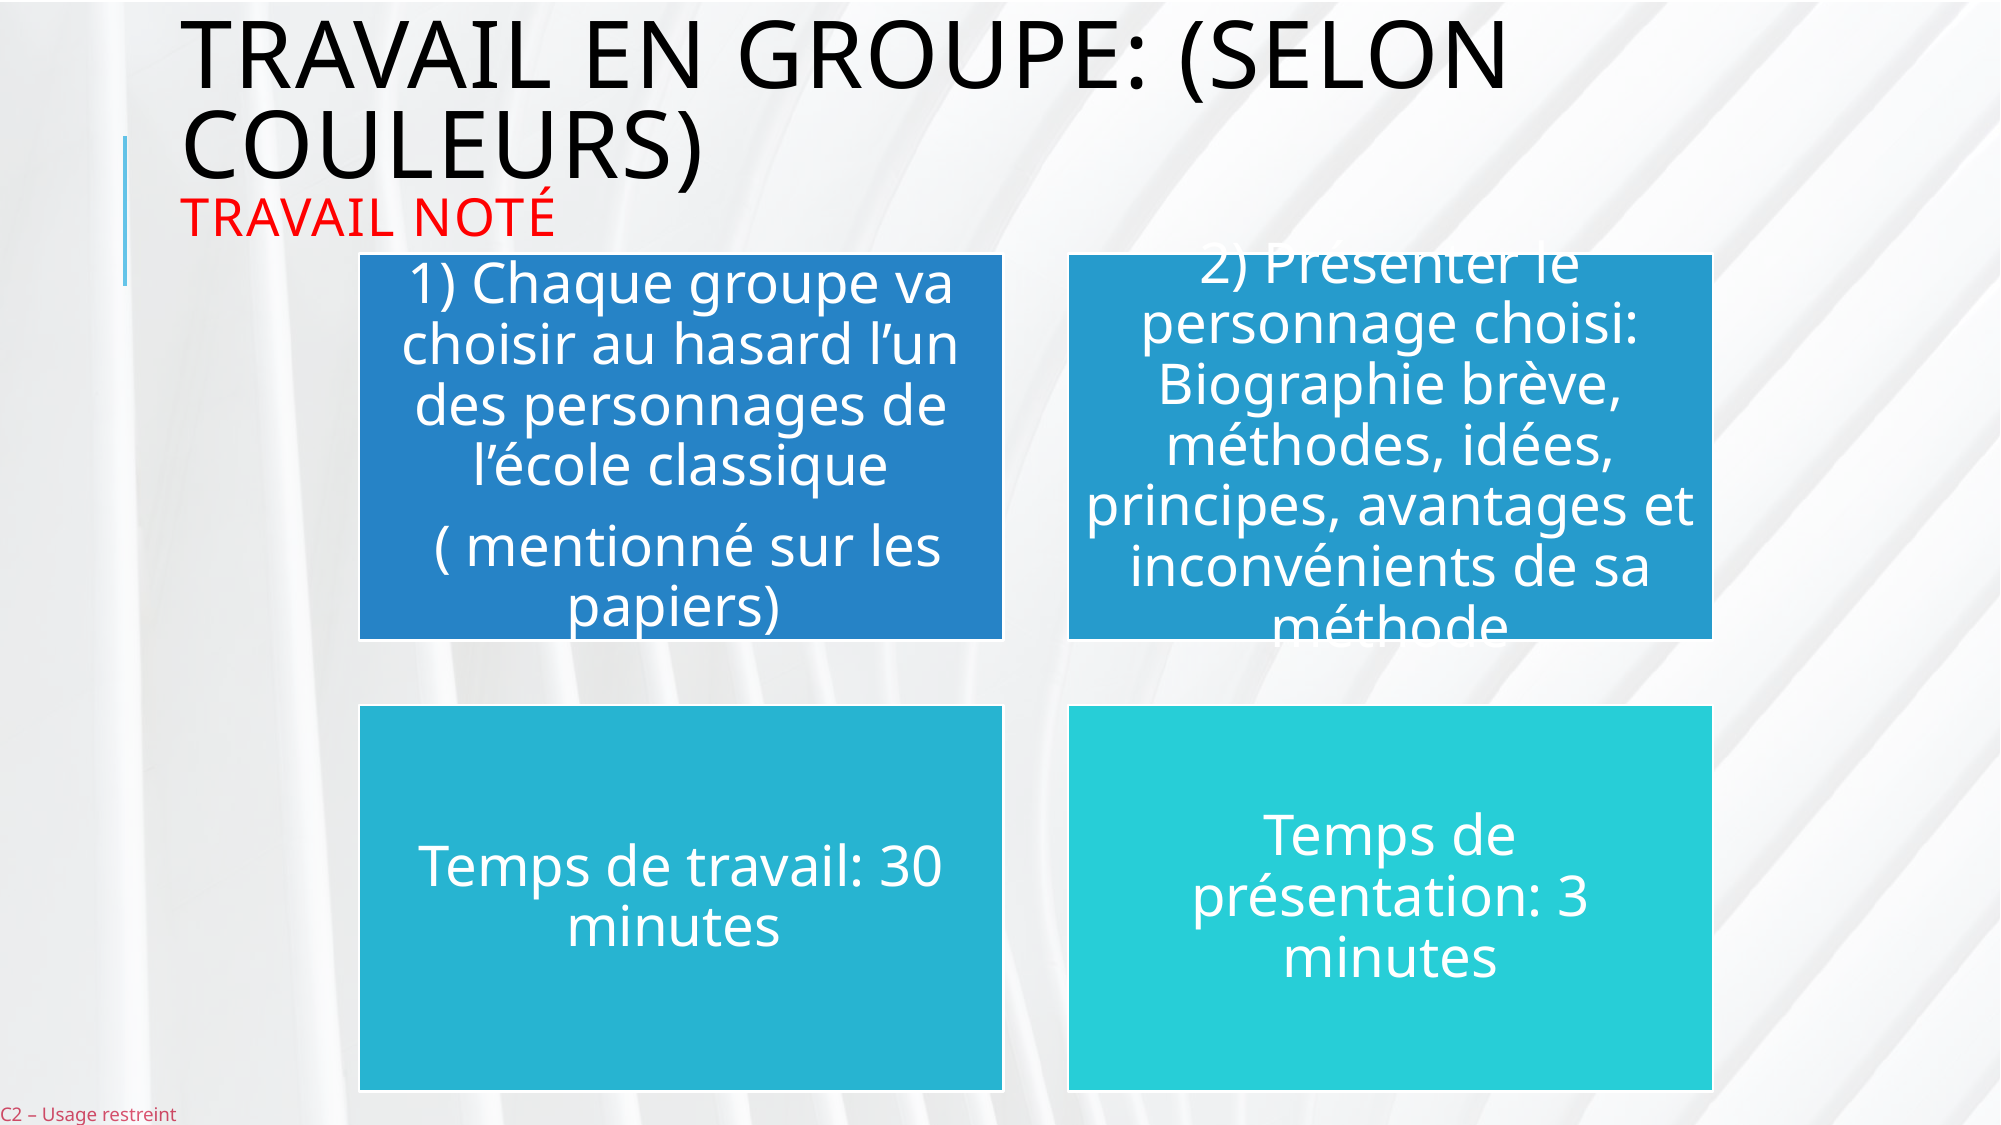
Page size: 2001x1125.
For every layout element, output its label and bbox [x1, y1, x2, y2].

picture [0, 1, 2000, 1125]
list [112, 252, 1960, 1093]
